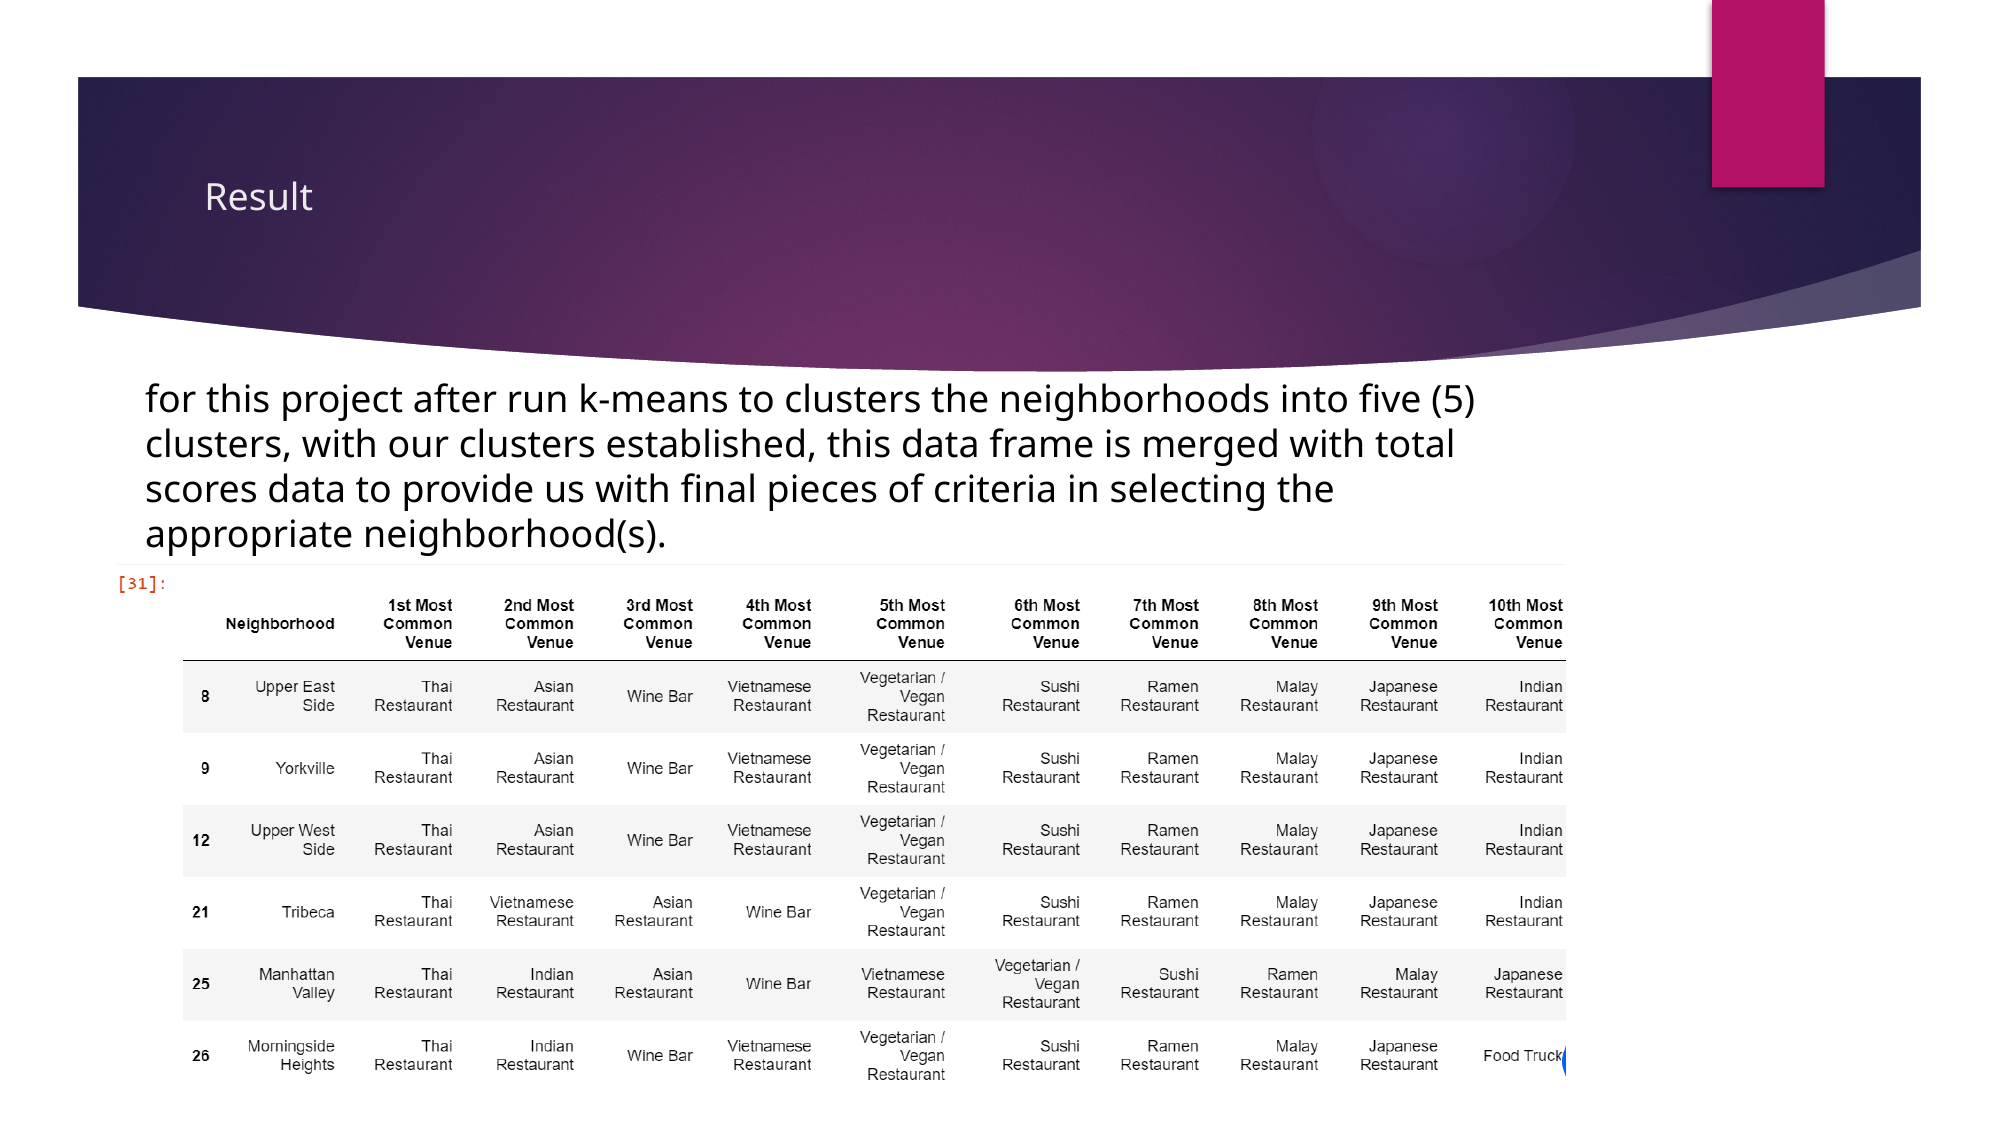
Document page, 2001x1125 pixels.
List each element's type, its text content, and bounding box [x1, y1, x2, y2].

text_box for this project after run k-means to clusters the neighborhoods into five (5) clusters, with our clusters established, this data frame is merged with total scores data to provide us with final pieces of criteria in selecting the appropriate neighborhood(s). [130, 367, 1514, 562]
title Result [189, 159, 1627, 276]
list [117, 564, 1566, 1091]
